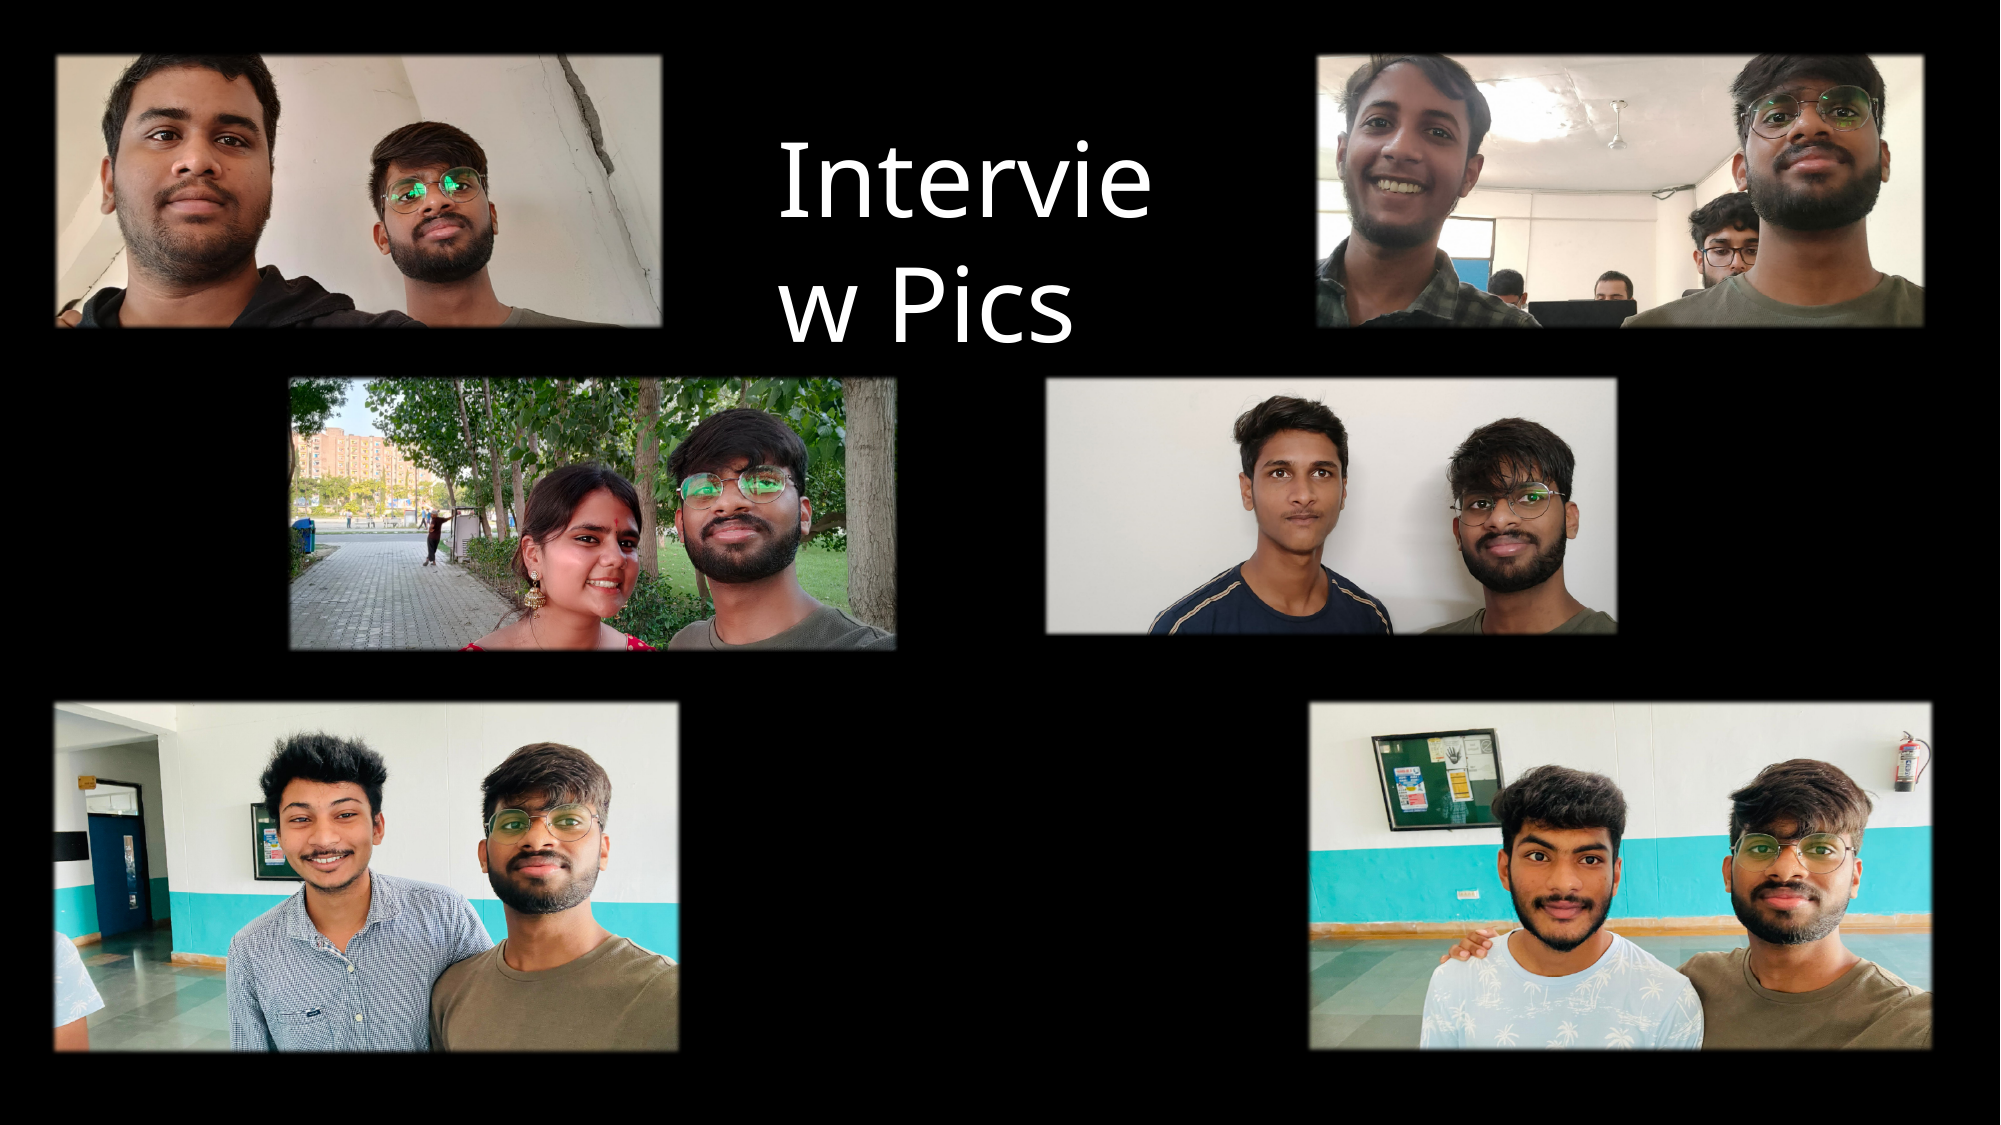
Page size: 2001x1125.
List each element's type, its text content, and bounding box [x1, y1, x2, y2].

picture [49, 698, 683, 1055]
picture [1305, 698, 1936, 1053]
picture [1043, 375, 1620, 636]
picture [1314, 52, 1927, 329]
picture [53, 52, 665, 329]
picture [286, 375, 899, 652]
text_box Interview Pics [763, 106, 1183, 371]
